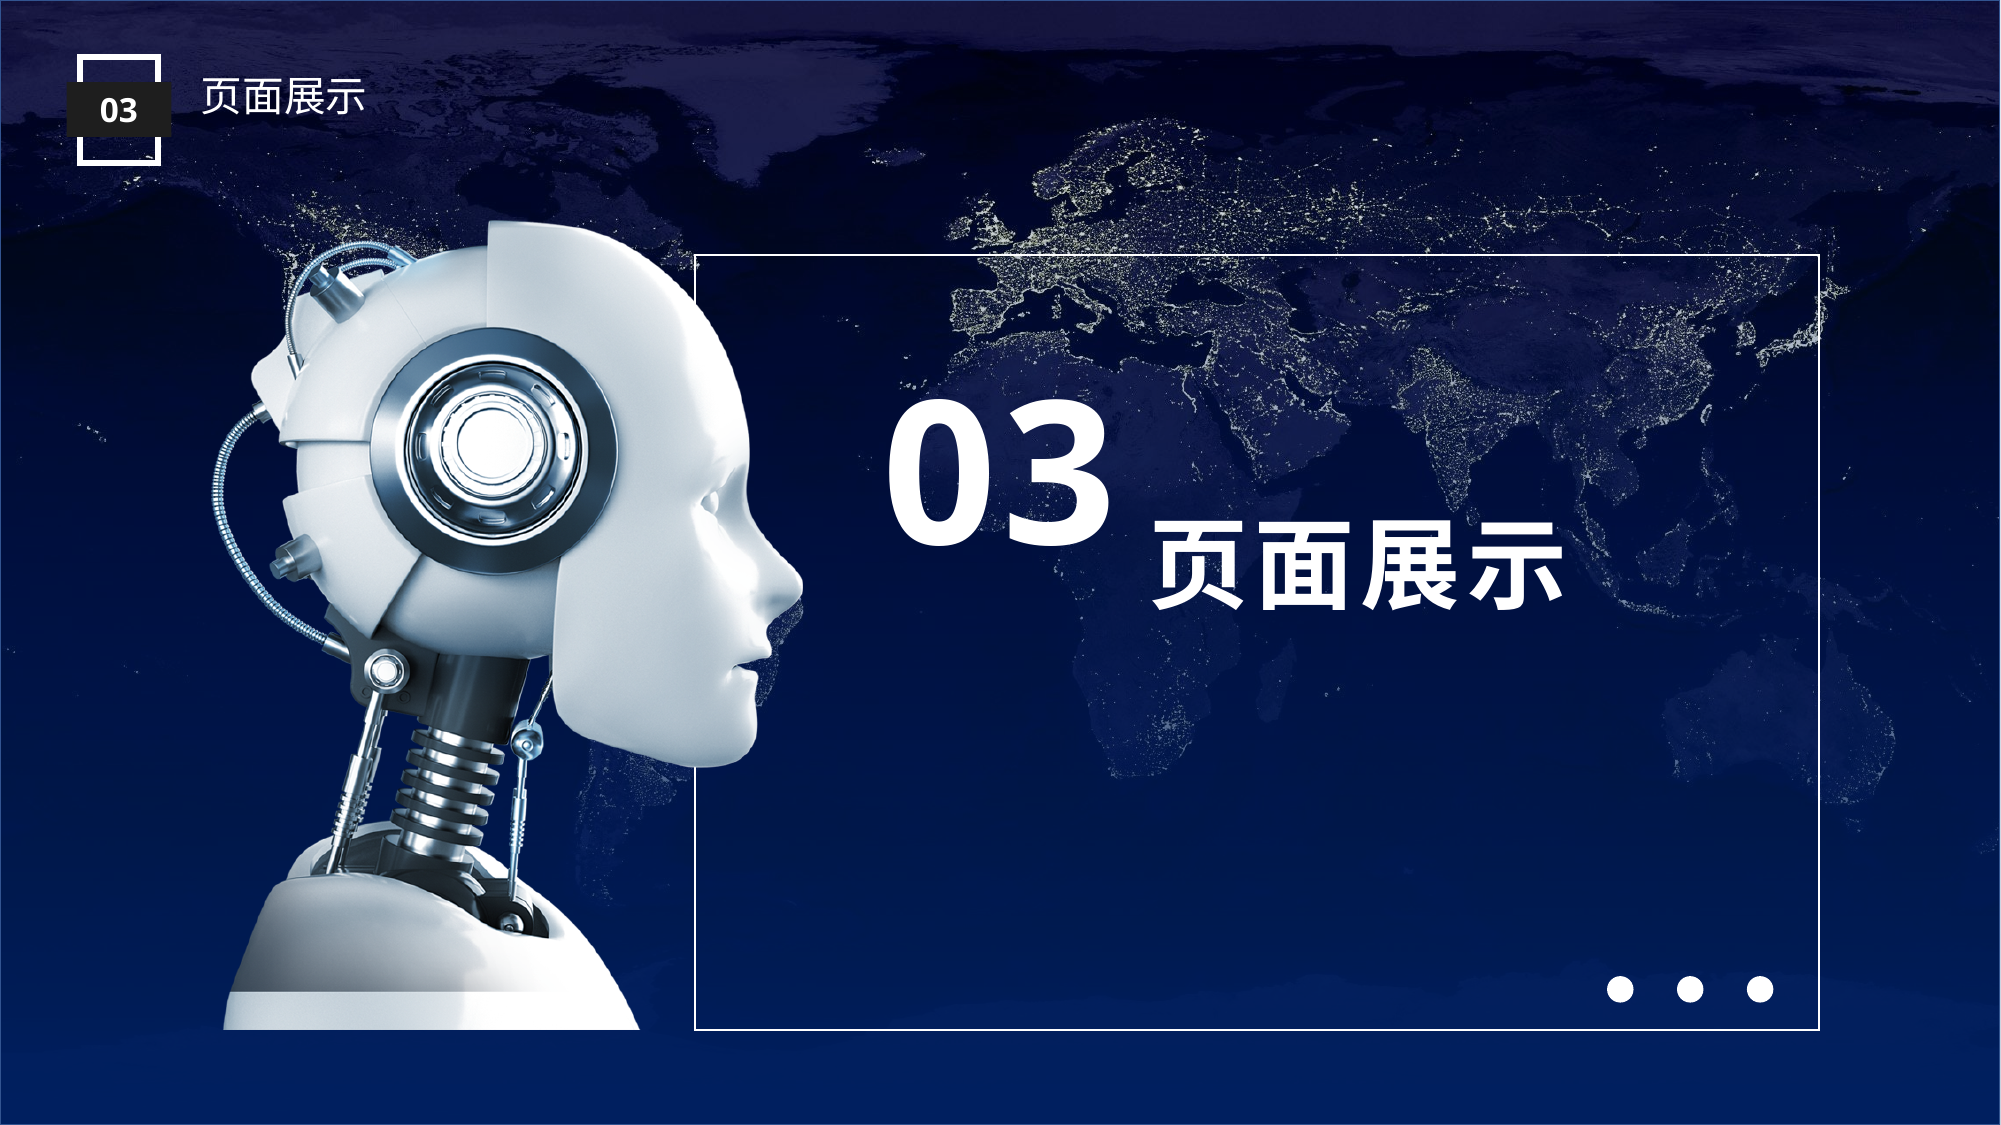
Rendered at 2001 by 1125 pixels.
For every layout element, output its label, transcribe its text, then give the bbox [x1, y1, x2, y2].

picture [1820, 461, 1999, 465]
text_box [1675, 975, 1705, 1004]
text_box 03 [867, 337, 1133, 593]
text_box [1745, 975, 1775, 1004]
text_box 页面展示 [185, 61, 383, 127]
text_box 页面展示 [1133, 494, 1583, 629]
text_box [79, 56, 159, 82]
text_box [1606, 975, 1635, 1004]
text_box [694, 254, 1820, 1031]
text_box [79, 137, 159, 164]
picture [1, 1, 1999, 1030]
text_box 03 [66, 82, 172, 137]
